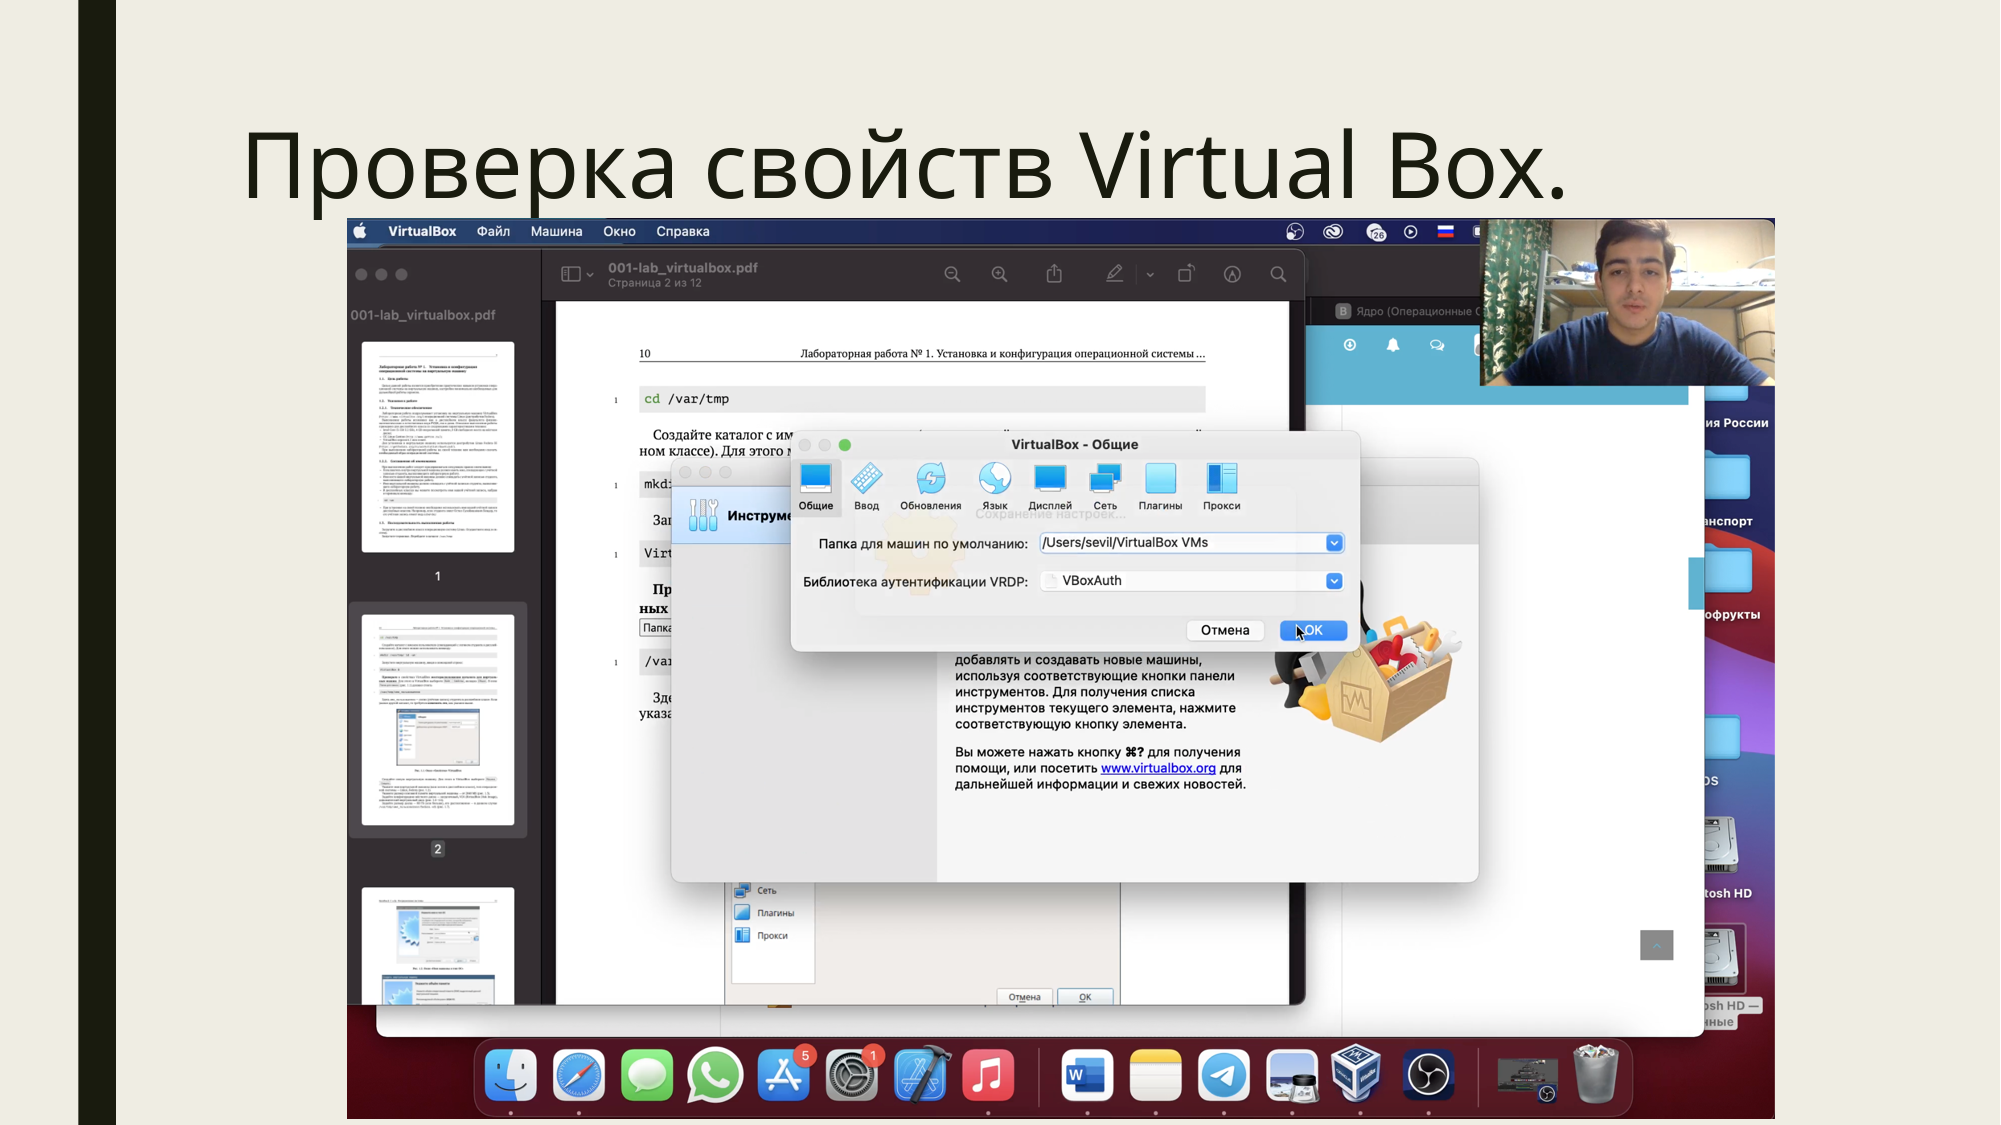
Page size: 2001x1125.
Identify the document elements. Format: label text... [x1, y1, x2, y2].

title Проверка свойств Virtual Box. [225, 112, 1800, 357]
picture [347, 218, 1775, 1119]
